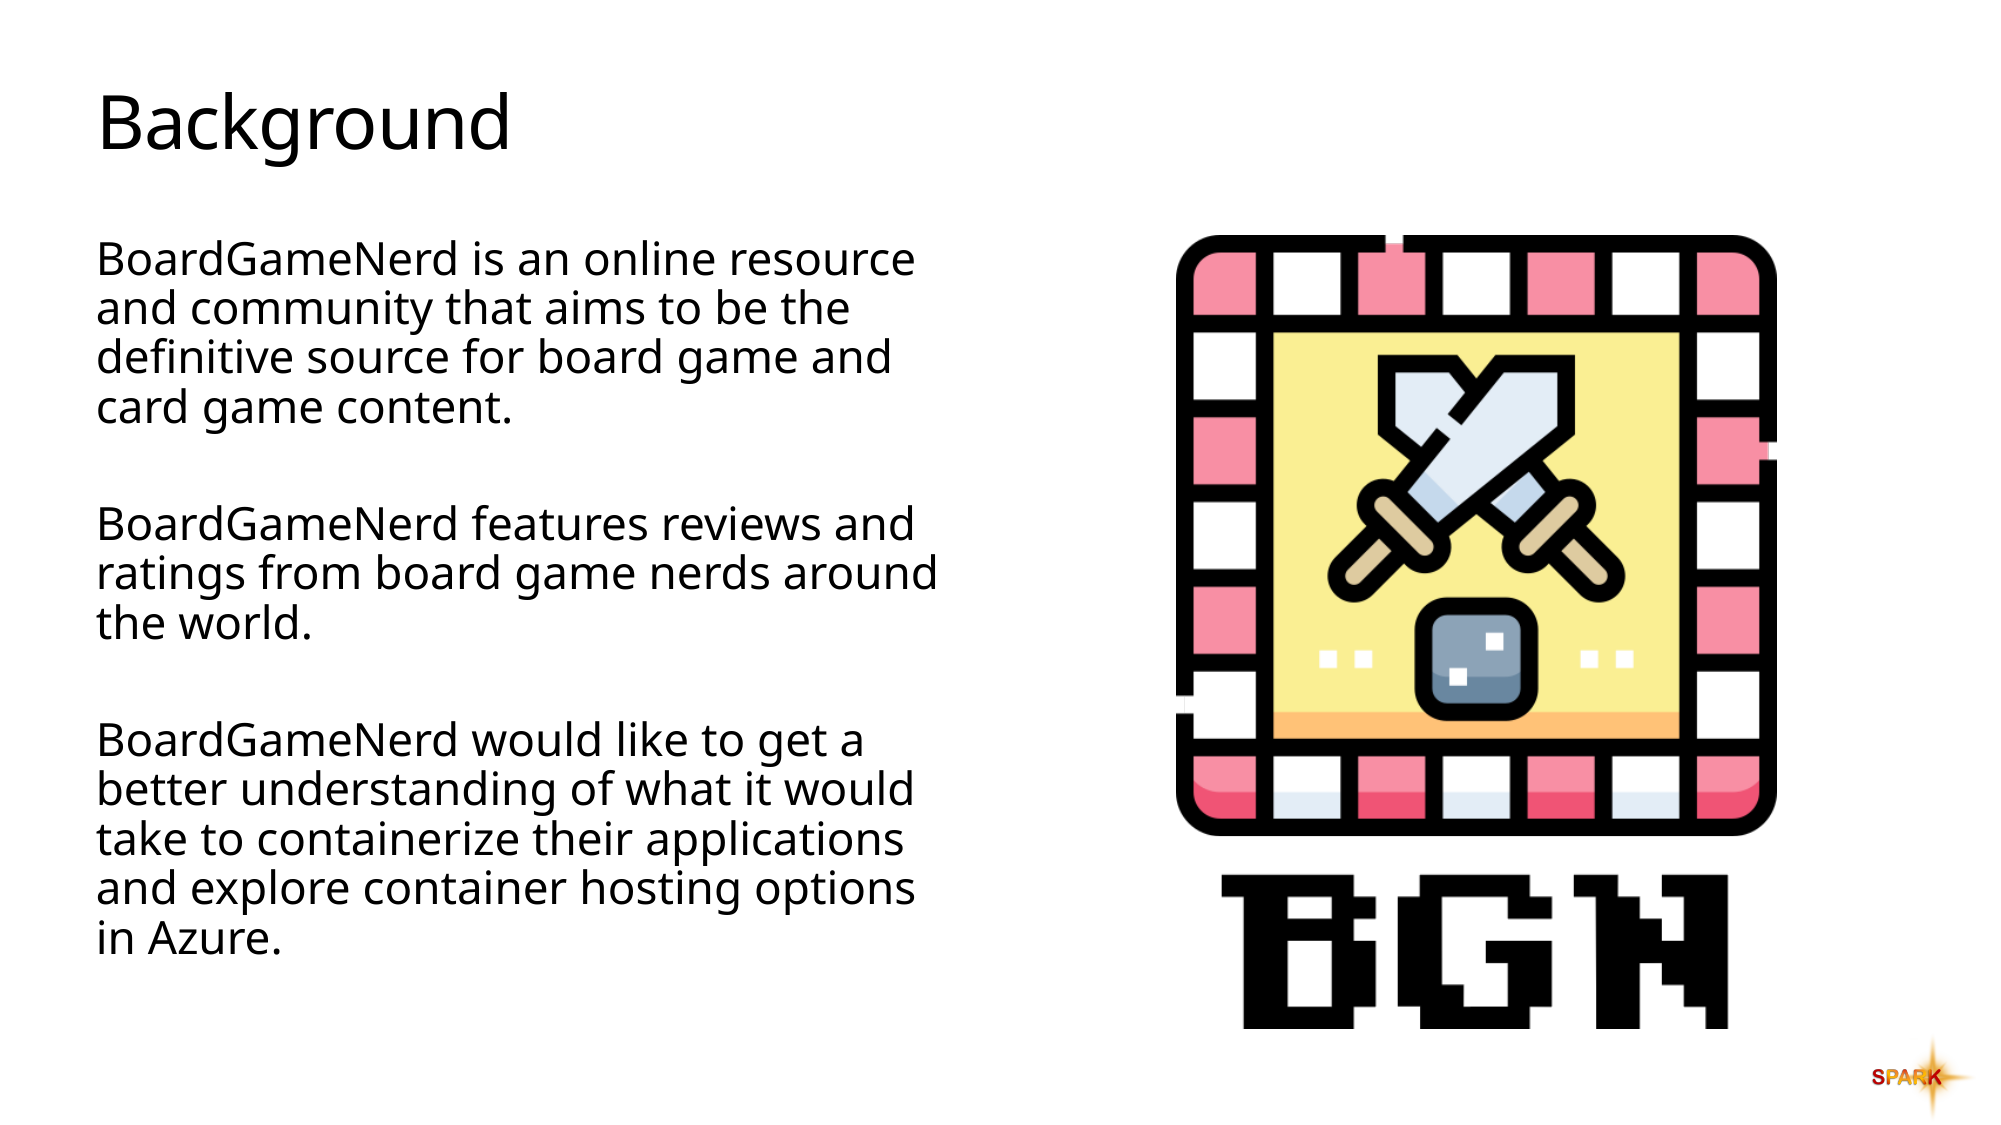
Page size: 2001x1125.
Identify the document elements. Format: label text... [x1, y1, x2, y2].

picture [1175, 235, 1777, 1029]
picture [1838, 1028, 1976, 1125]
title Background [96, 75, 1904, 166]
list BoardGameNerd is an online resource and community that aims to be the definitive source for board game and card game content. BoardGameNerd features reviews and ratings from board game nerds around the world. BoardGameNerd would like to get a better understanding of what it would take to containerize their applications and explore container hosting options in Azure. [95, 235, 951, 1029]
